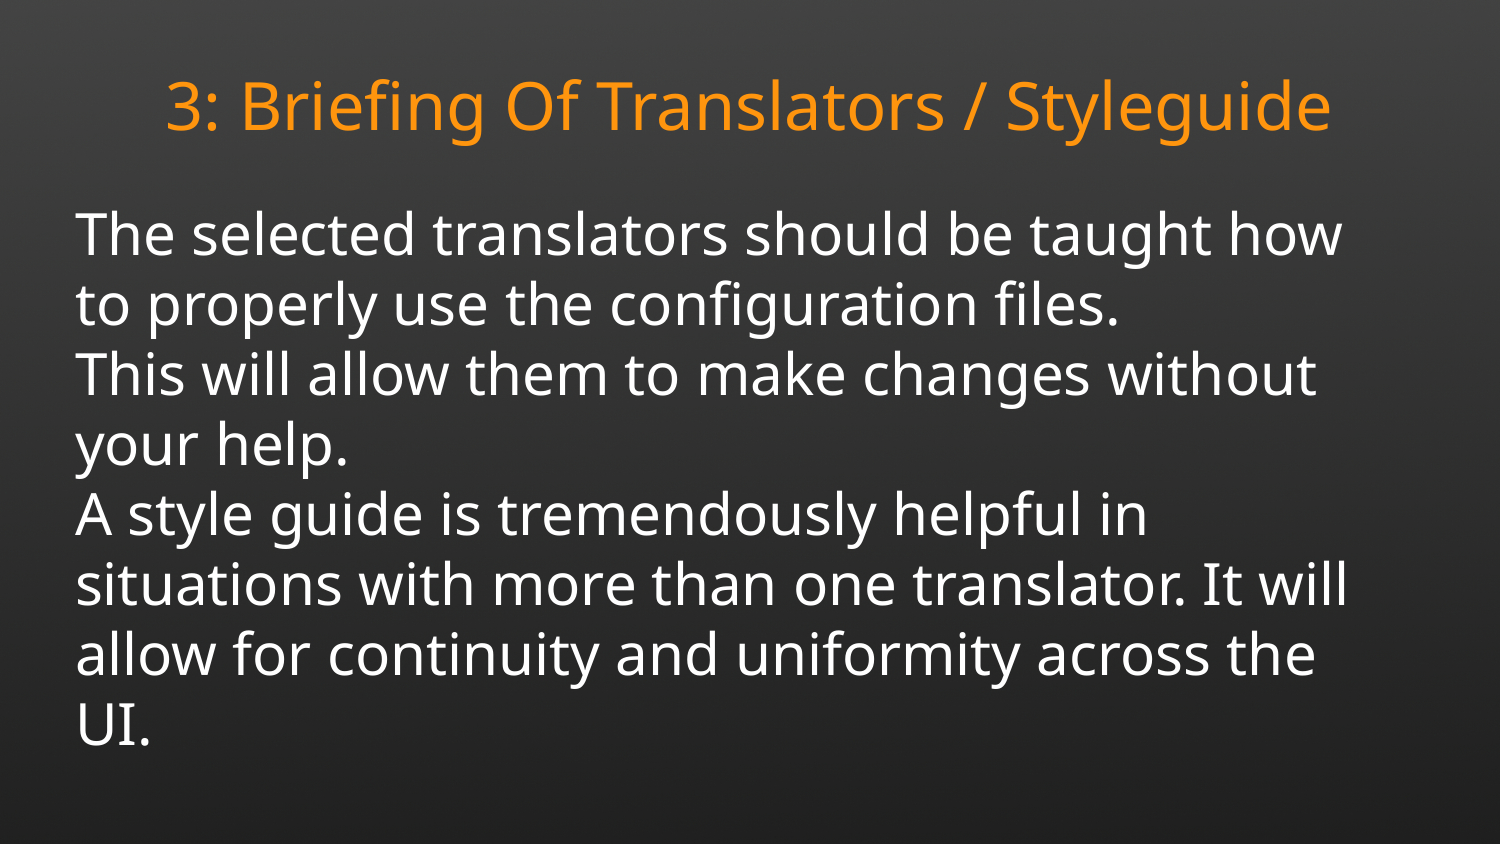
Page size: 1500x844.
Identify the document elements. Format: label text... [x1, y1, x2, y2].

picture [0, 0, 1500, 844]
text_box The selected translators should be taught how to properly use the configuration files. This will allow them to make changes without your help. A style guide is tremendously helpful in situations with more than one translator. It will allow for continuity and uniformity across the UI. [75, 197, 1395, 687]
text_box 3: Briefing Of Translators / Styleguide [75, 33, 1425, 175]
